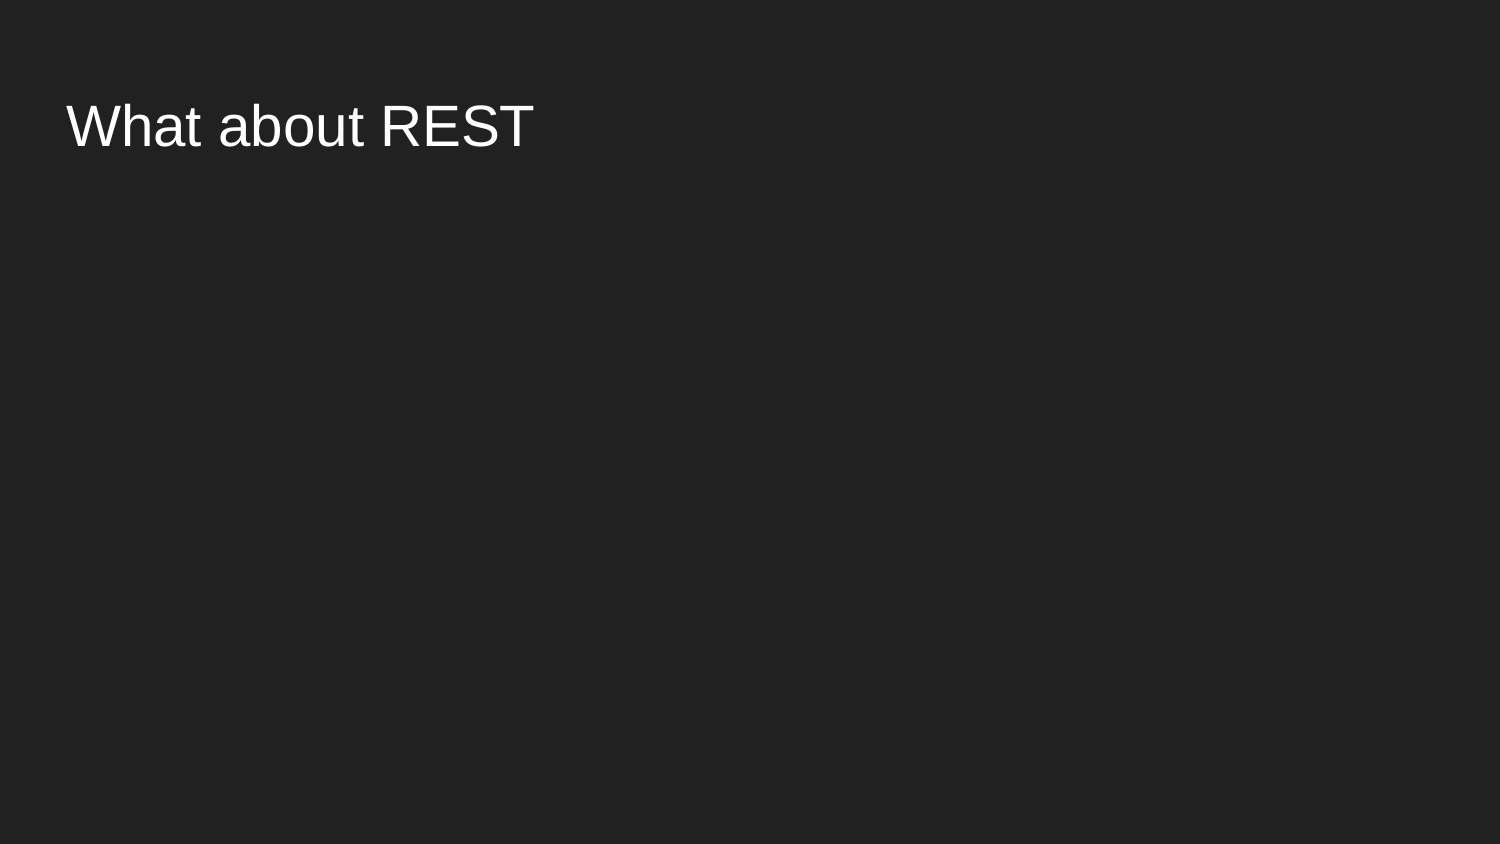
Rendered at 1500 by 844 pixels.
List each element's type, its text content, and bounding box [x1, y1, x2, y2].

title What about REST [51, 72, 1449, 167]
